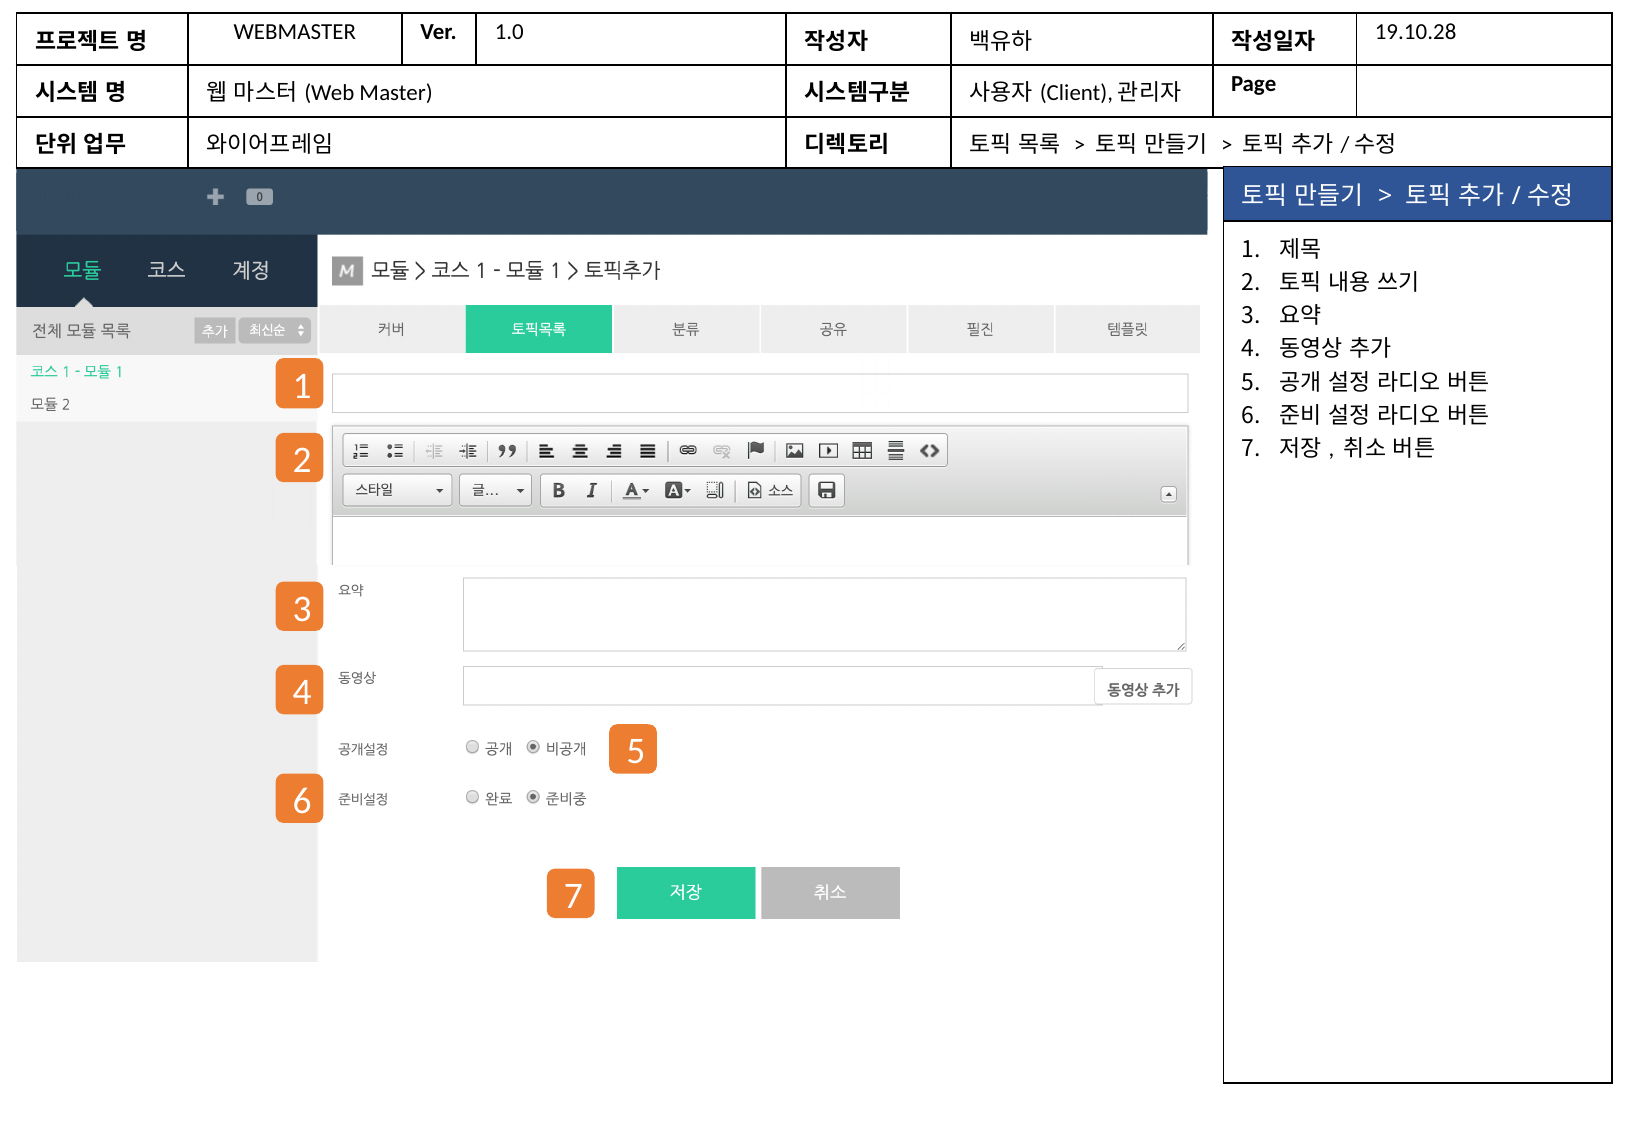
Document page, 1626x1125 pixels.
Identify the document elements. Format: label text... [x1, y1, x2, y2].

picture [16, 169, 1213, 962]
table_cell 시스템구분 [787, 66, 950, 116]
table_cell 시스템 명 [17, 66, 187, 116]
table_cell 디렉토리 [787, 118, 950, 167]
table_header 19.10.28 [1357, 14, 1611, 64]
table_cell 단위 업무 [17, 118, 187, 167]
table_cell 와이어프레임 [189, 118, 785, 167]
table_header 토픽 만들기 > 토픽 추가/수정 [1224, 167, 1611, 220]
table_cell 제목 토픽 내용 쓰기 요약 동영상 추가 공개 설정 라디오 버튼 준비 설정 라디오 버튼 저장, 취소 버튼 [1224, 222, 1611, 1082]
table_header WEBMASTER [189, 14, 401, 64]
table_header 백유하 [952, 14, 1212, 64]
table_cell 사용자(Client),관리자 [952, 66, 1212, 116]
table_cell Page [1214, 66, 1356, 116]
table_cell [1357, 66, 1611, 116]
table_header 1.0 [477, 14, 785, 64]
table_header 작성일자 [1214, 14, 1356, 64]
table_header 프로젝트 명 [17, 14, 187, 64]
table_cell 웹 마스터(Web Master) [189, 66, 785, 116]
table_cell 토픽 목록 > 토픽 만들기 > 토픽 추가/수정 [952, 118, 1611, 167]
table_header Ver. [403, 14, 475, 64]
table_header 작성자 [787, 14, 950, 64]
